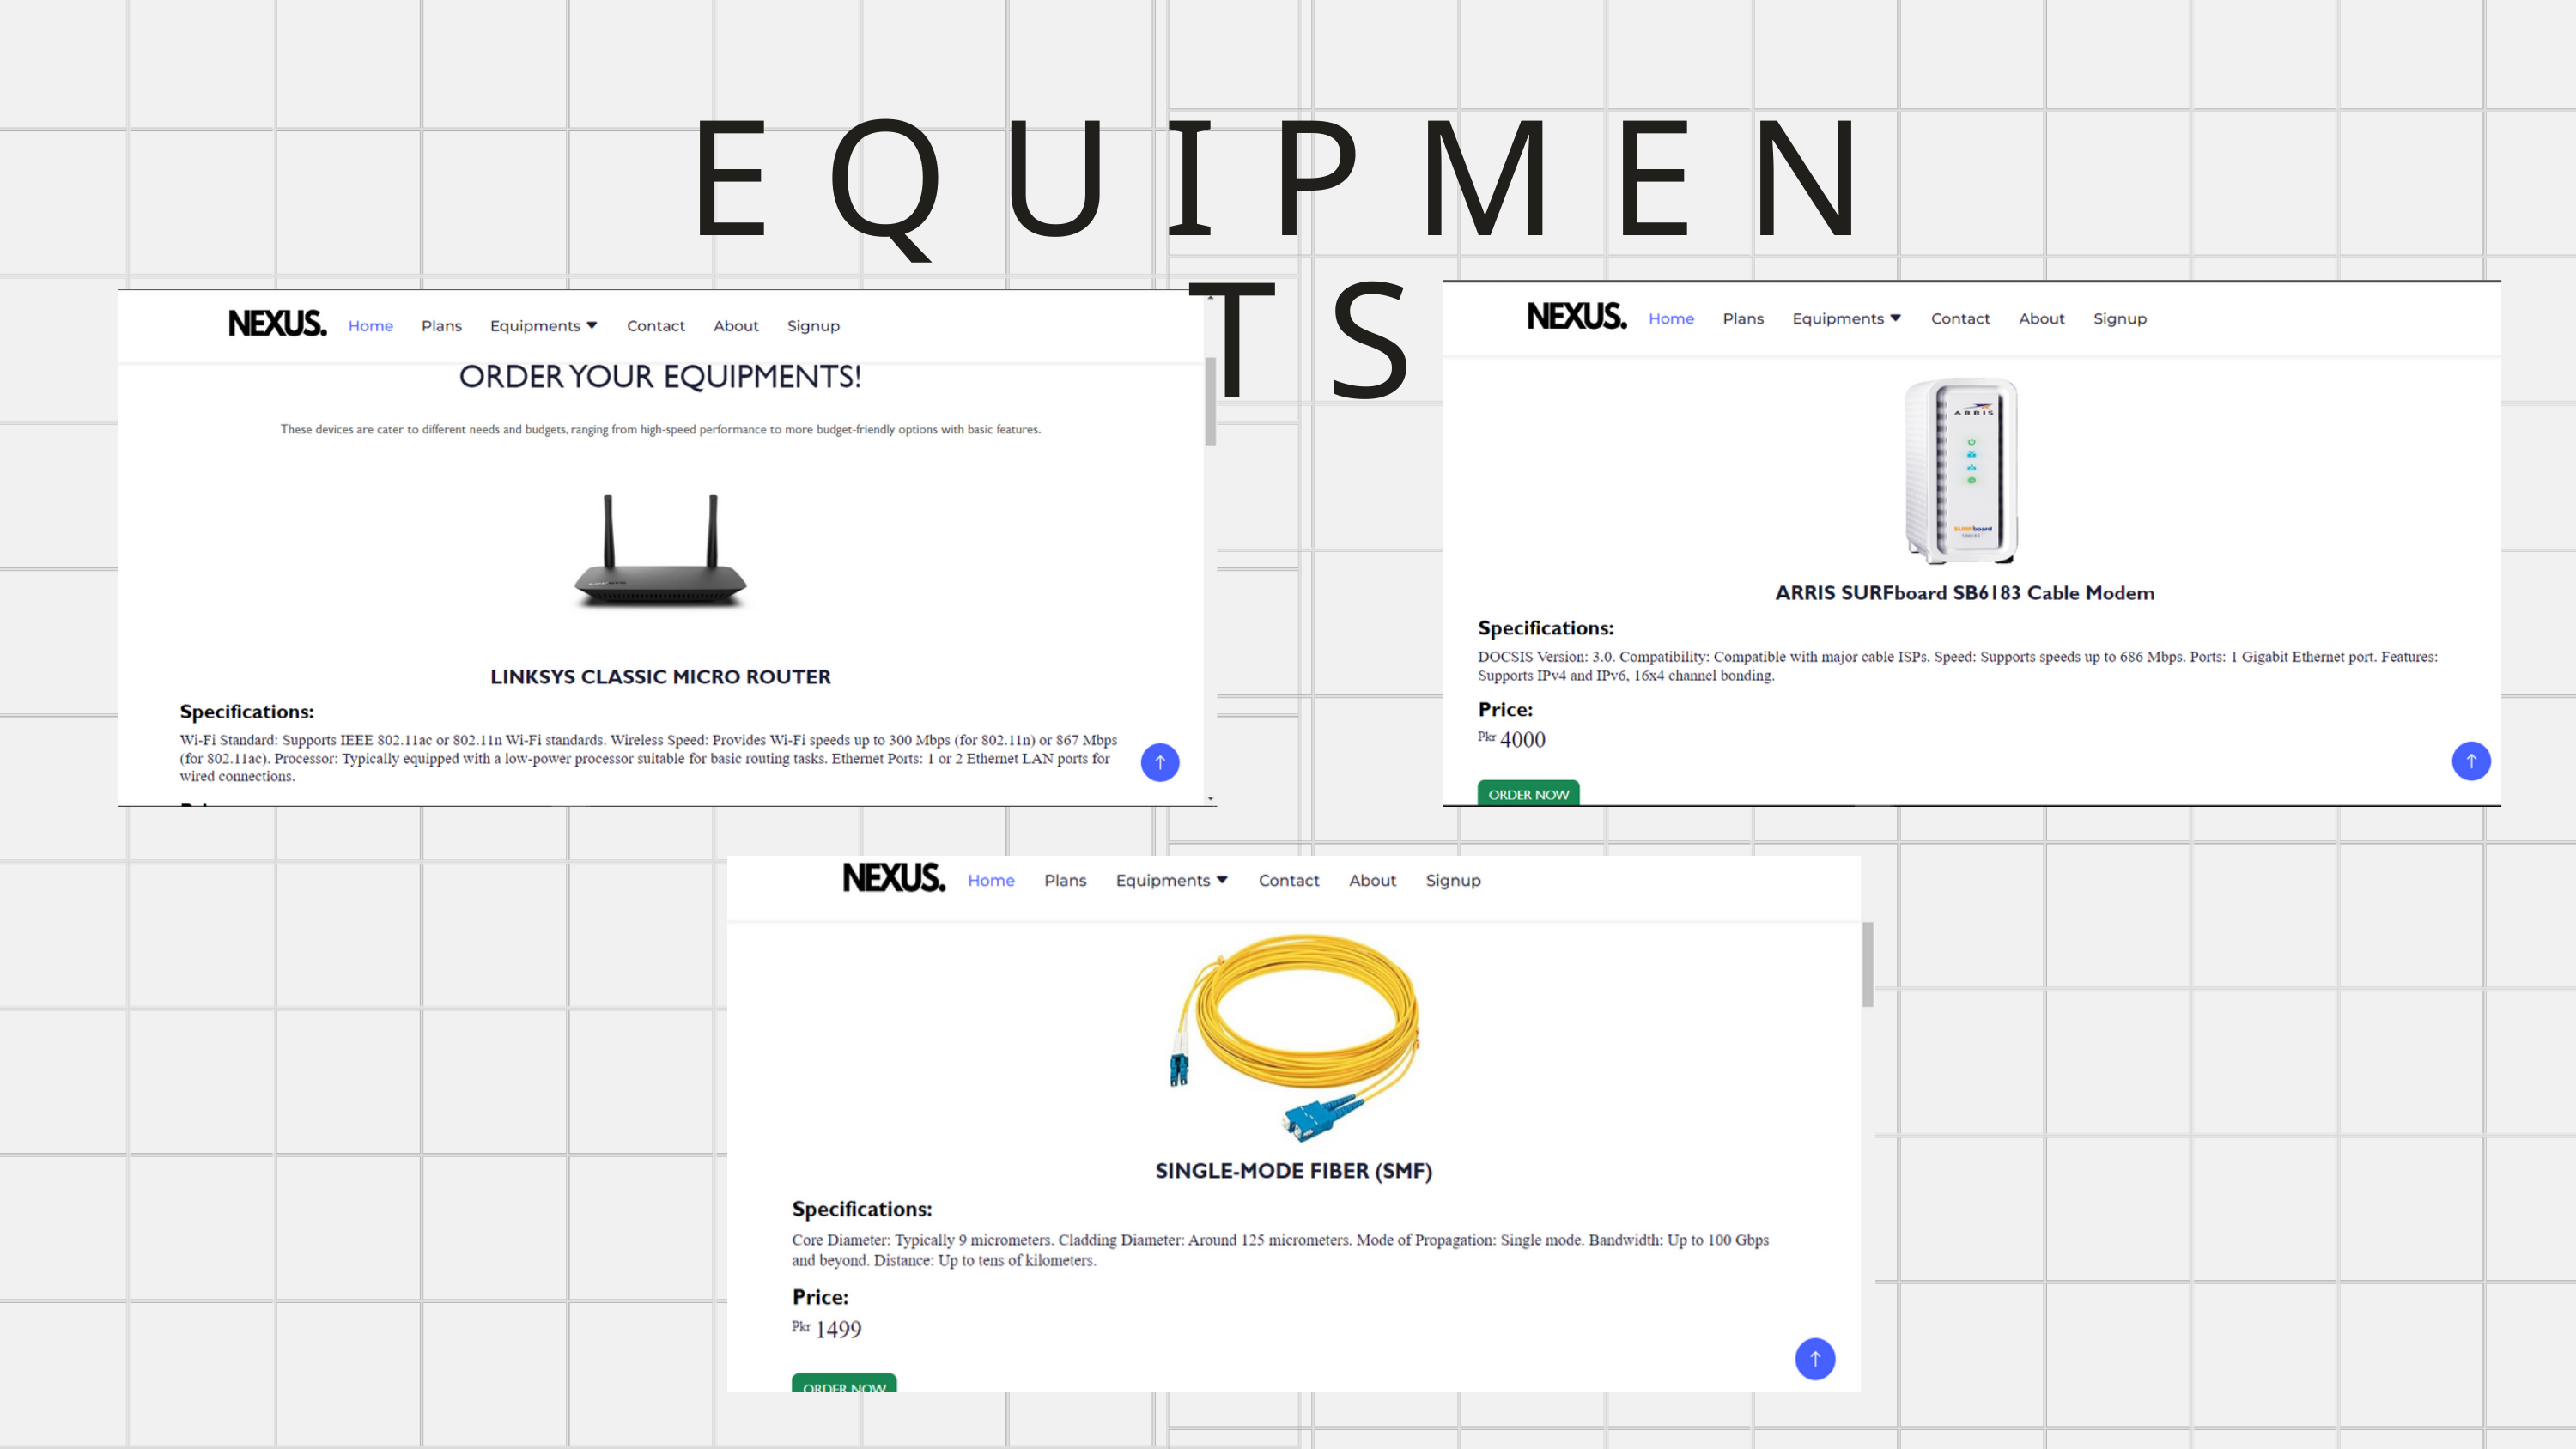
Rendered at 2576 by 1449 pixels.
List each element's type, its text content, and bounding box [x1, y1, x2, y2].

text_box [0, 0, 1166, 1449]
text_box [118, 289, 1218, 808]
text_box [727, 856, 1875, 1392]
text_box [1443, 280, 2502, 808]
text_box EQUIPMENTS [679, 106, 1924, 430]
text_box [1166, 0, 2576, 1449]
